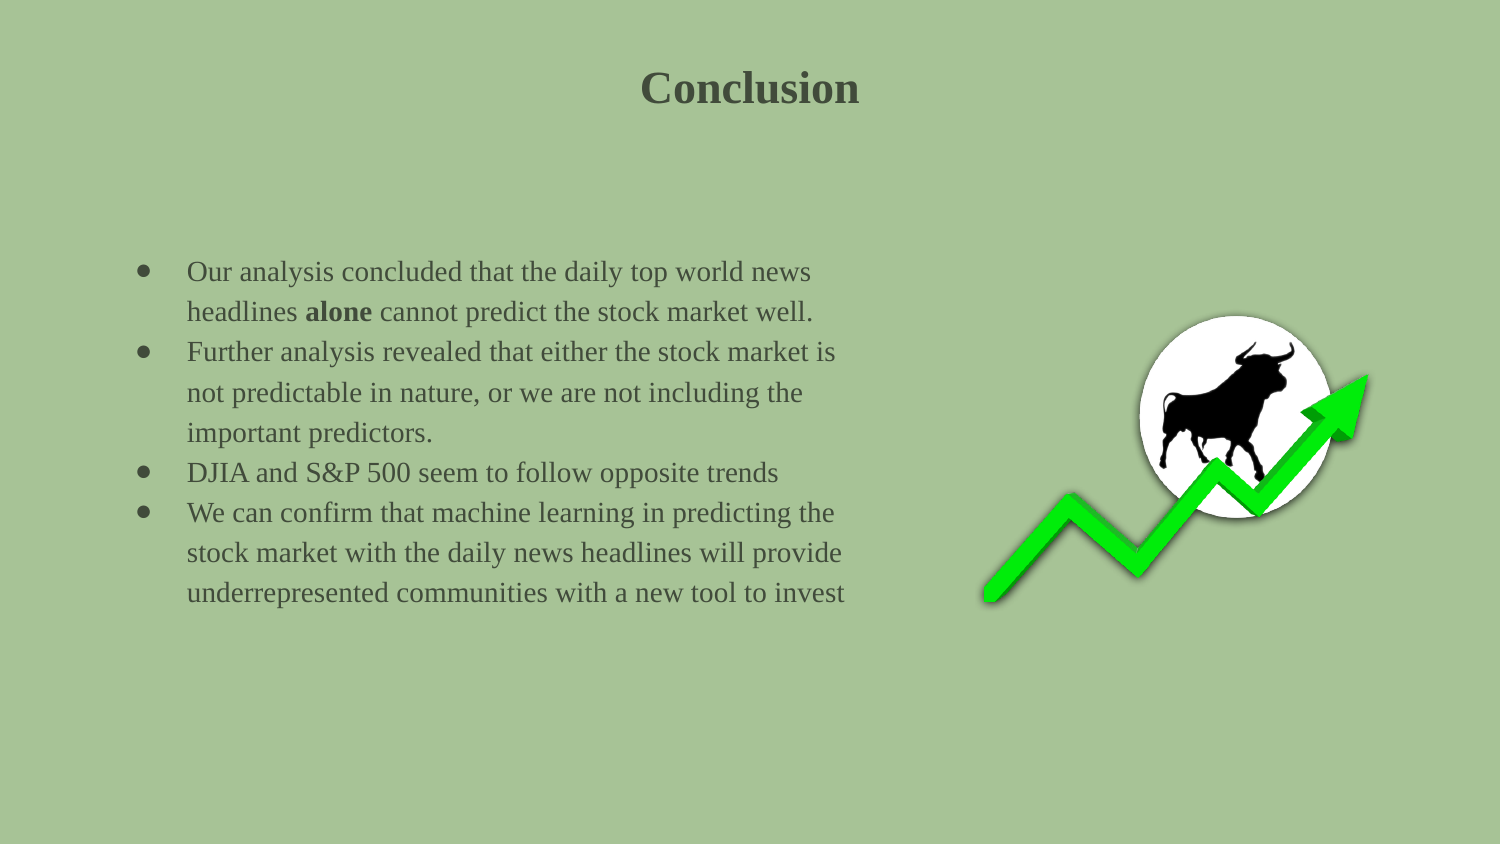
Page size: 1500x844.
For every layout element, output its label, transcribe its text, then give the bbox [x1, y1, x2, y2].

text_box Our analysis concluded that the daily top world news headlines alone cannot predict the stock market well. Further analysis revealed that either the stock market is not predictable in nature, or we are not including the important predictors. DJIA and S&P 500 seem to follow opposite trends We can confirm that machine learning in predicting the stock market with the daily news headlines will provide underrepresented communities with a new tool to invest [96, 232, 886, 664]
picture [984, 200, 1387, 602]
title Conclusion [0, 50, 1500, 129]
